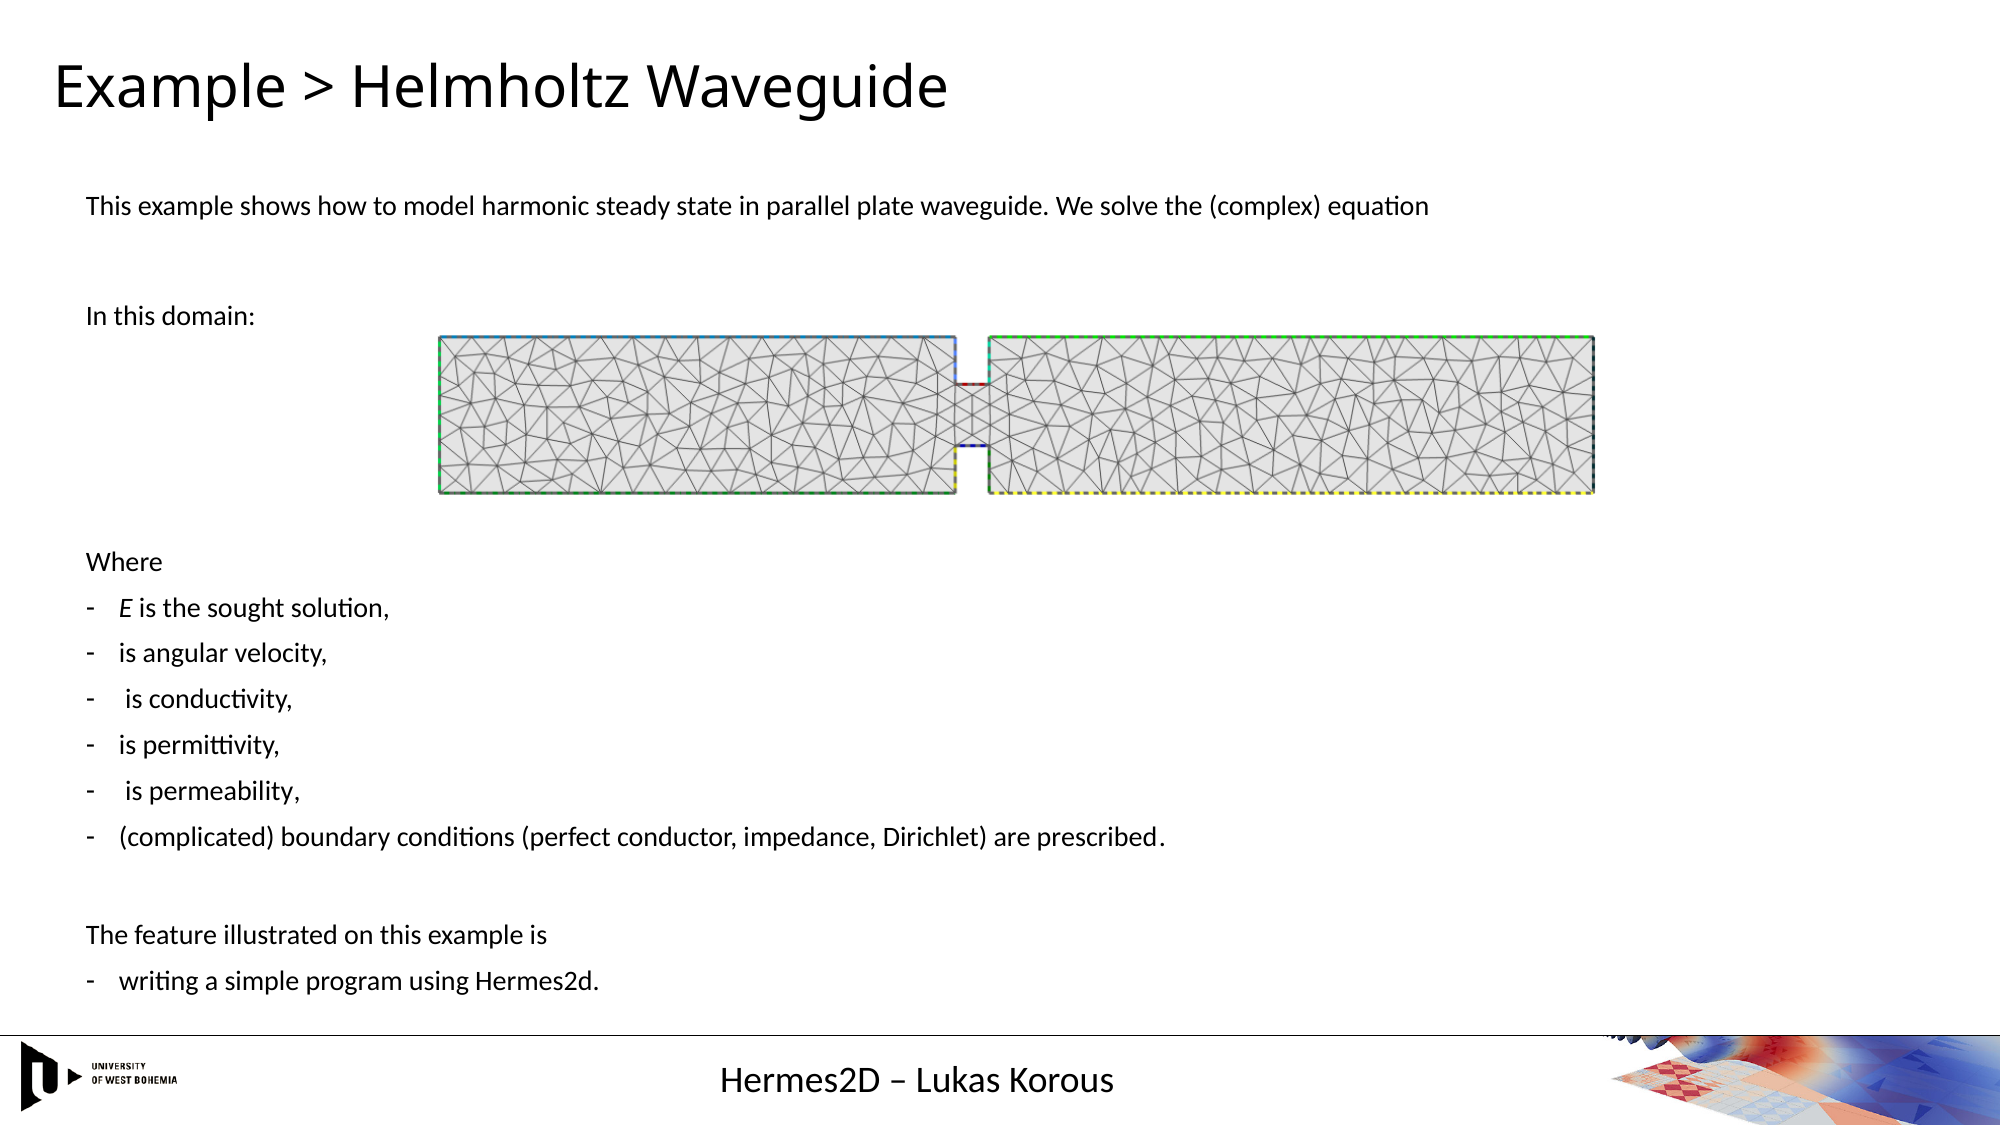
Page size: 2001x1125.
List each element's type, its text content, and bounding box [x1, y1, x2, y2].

title Example > Helmholtz Waveguide [38, 43, 1962, 134]
picture [21, 1041, 227, 1125]
picture [1576, 1036, 2000, 1125]
picture [436, 335, 1596, 495]
text_box Hermes2D – Lukas Korous [705, 1047, 1295, 1108]
